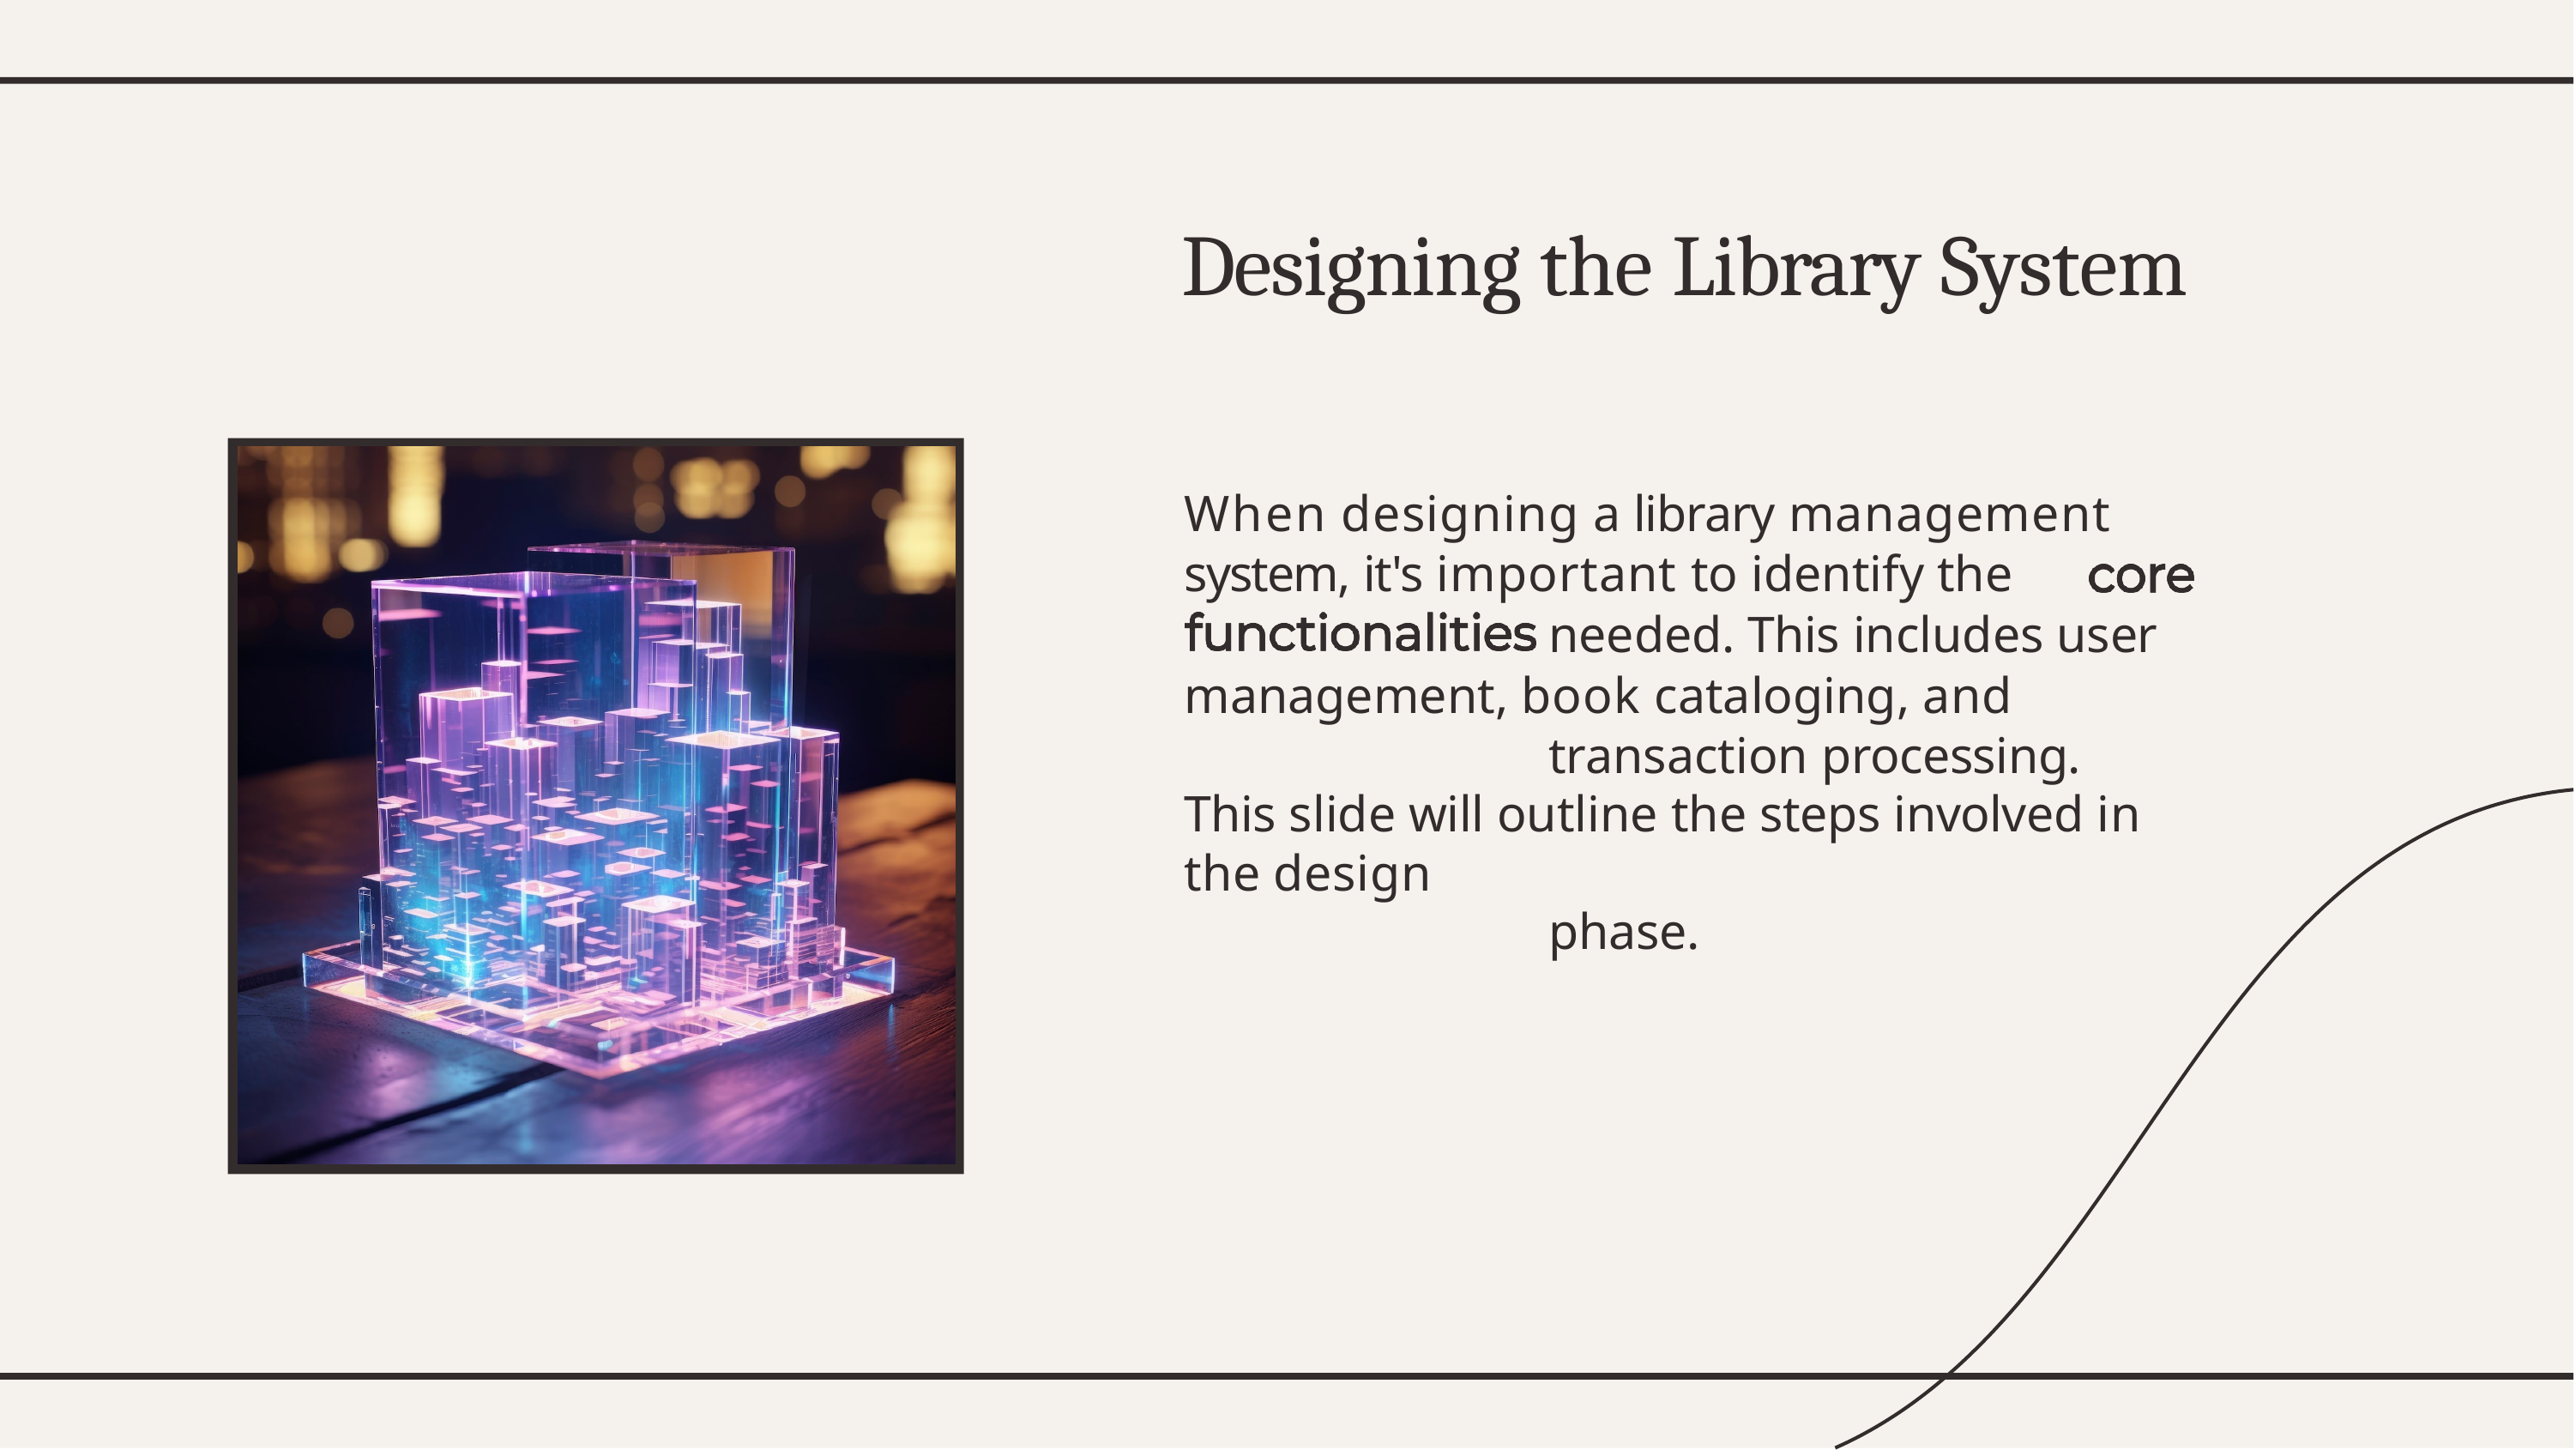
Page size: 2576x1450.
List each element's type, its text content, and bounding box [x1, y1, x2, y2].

picture [2089, 563, 2194, 593]
picture [1185, 612, 1536, 652]
text_box [1919, 789, 2573, 1373]
text_box [0, 76, 2573, 84]
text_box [227, 438, 964, 1175]
text_box [0, 1373, 2573, 1380]
text_box [1835, 1380, 1943, 1448]
title Designing the Library System [1179, 206, 2233, 451]
text_box When designing a library management system, it's important to identify the needed. This includes user management, book cataloging, and transaction processing. This slide will outline the steps involved in the design phase. [1182, 480, 2202, 959]
